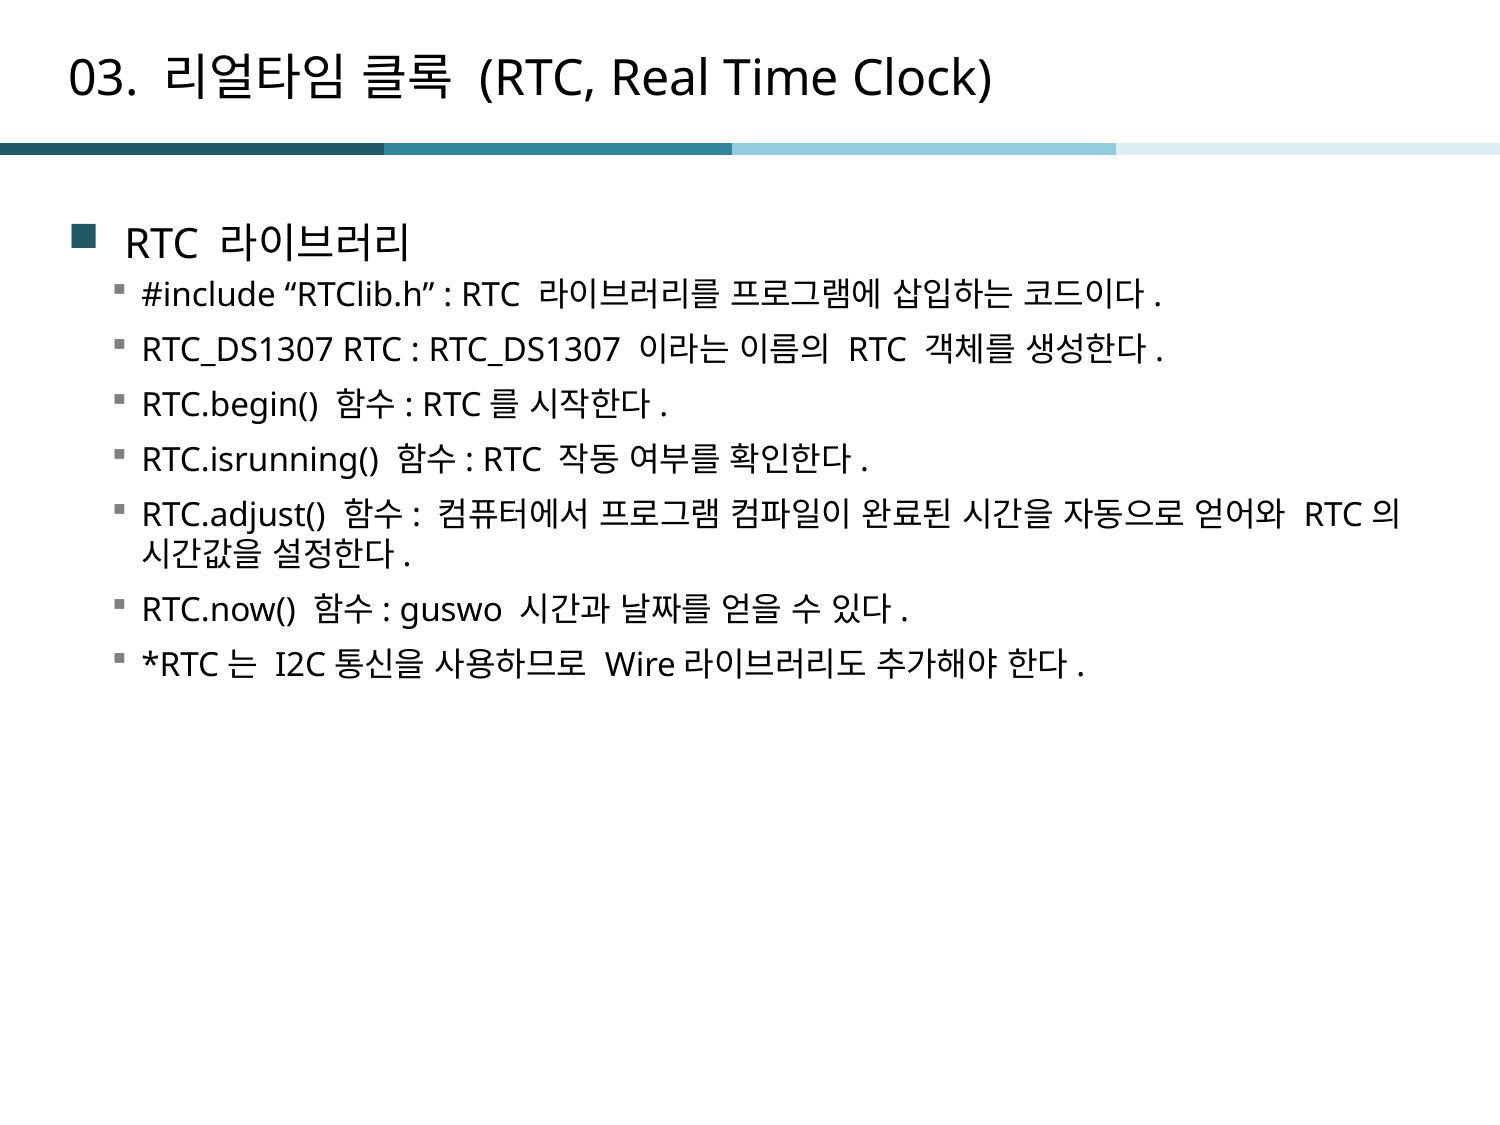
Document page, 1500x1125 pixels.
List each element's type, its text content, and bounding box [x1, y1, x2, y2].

title 03. 리얼타임 클록 (RTC, Real Time Clock) [53, 30, 1471, 121]
list RTC 라이브러리 #include “RTClib.h” : RTC 라이브러리를 프로그램에 삽입하는 코드이다. RTC_DS1307 RTC : RTC_DS1307 이라는 이름의 RTC 객체를 생성한다. RTC.begin() 함수: RTC를 시작한다. RTC.isrunning() 함수: RTC 작동 여부를 확인한다. RTC.adjust() 함수: 컴퓨터에서 프로그램 컴파일이 완료된 시간을 자동으로 얻어와 RTC의 시간값을 설정한다. RTC.now() 함수: guswo 시간과 날짜를 얻을 수 있다. *RTC는 I2C통신을 사용하므로 Wire라이브러리도 추가해야 한다. [53, 184, 1447, 1071]
